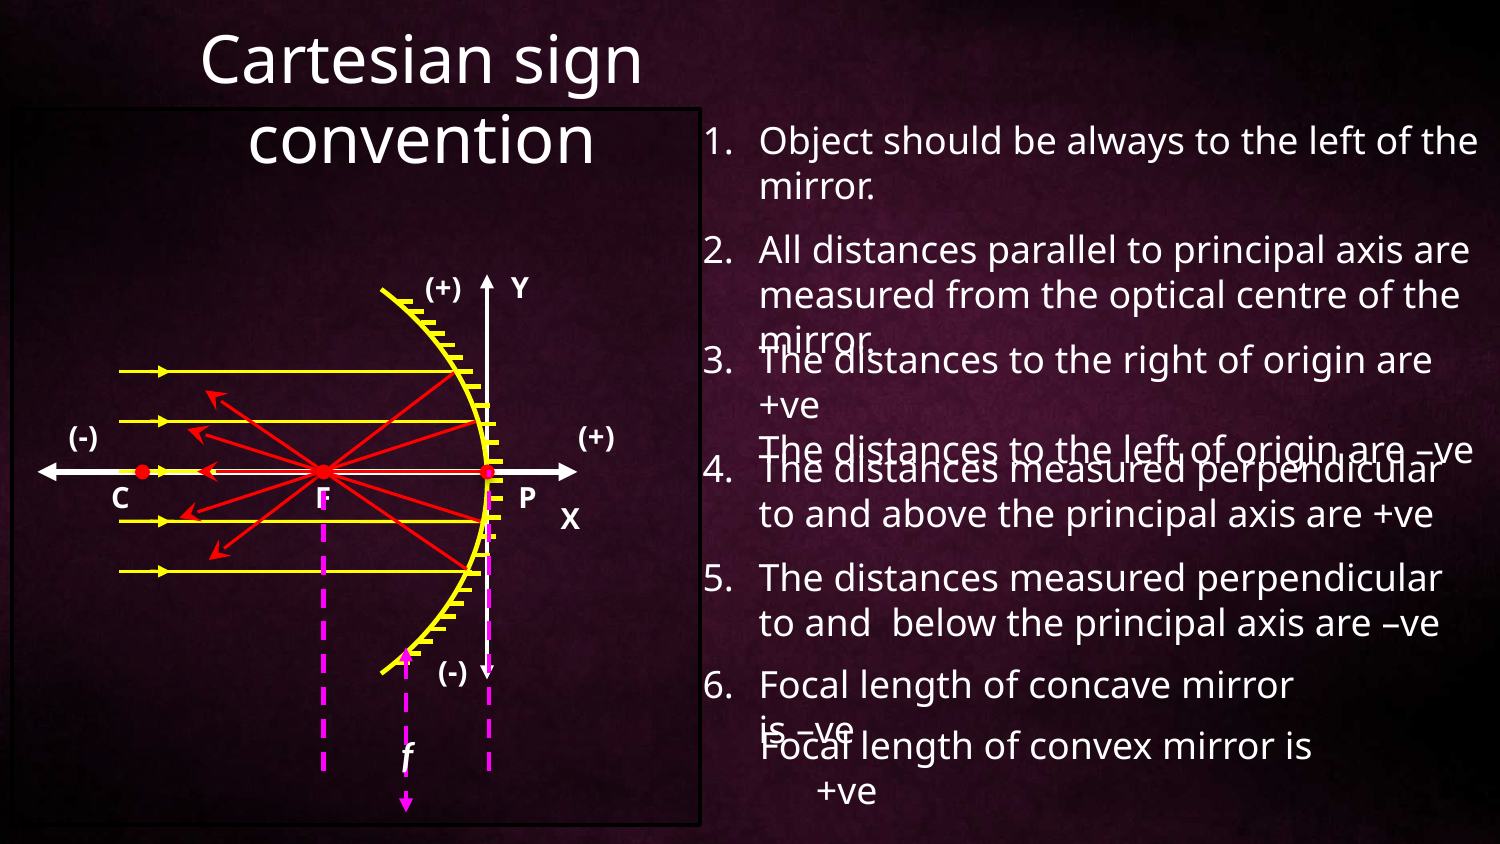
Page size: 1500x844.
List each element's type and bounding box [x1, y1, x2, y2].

text_box [95, 288, 550, 674]
text_box [37, 261, 640, 698]
text_box [323, 469, 490, 785]
picture [0, 0, 1500, 844]
